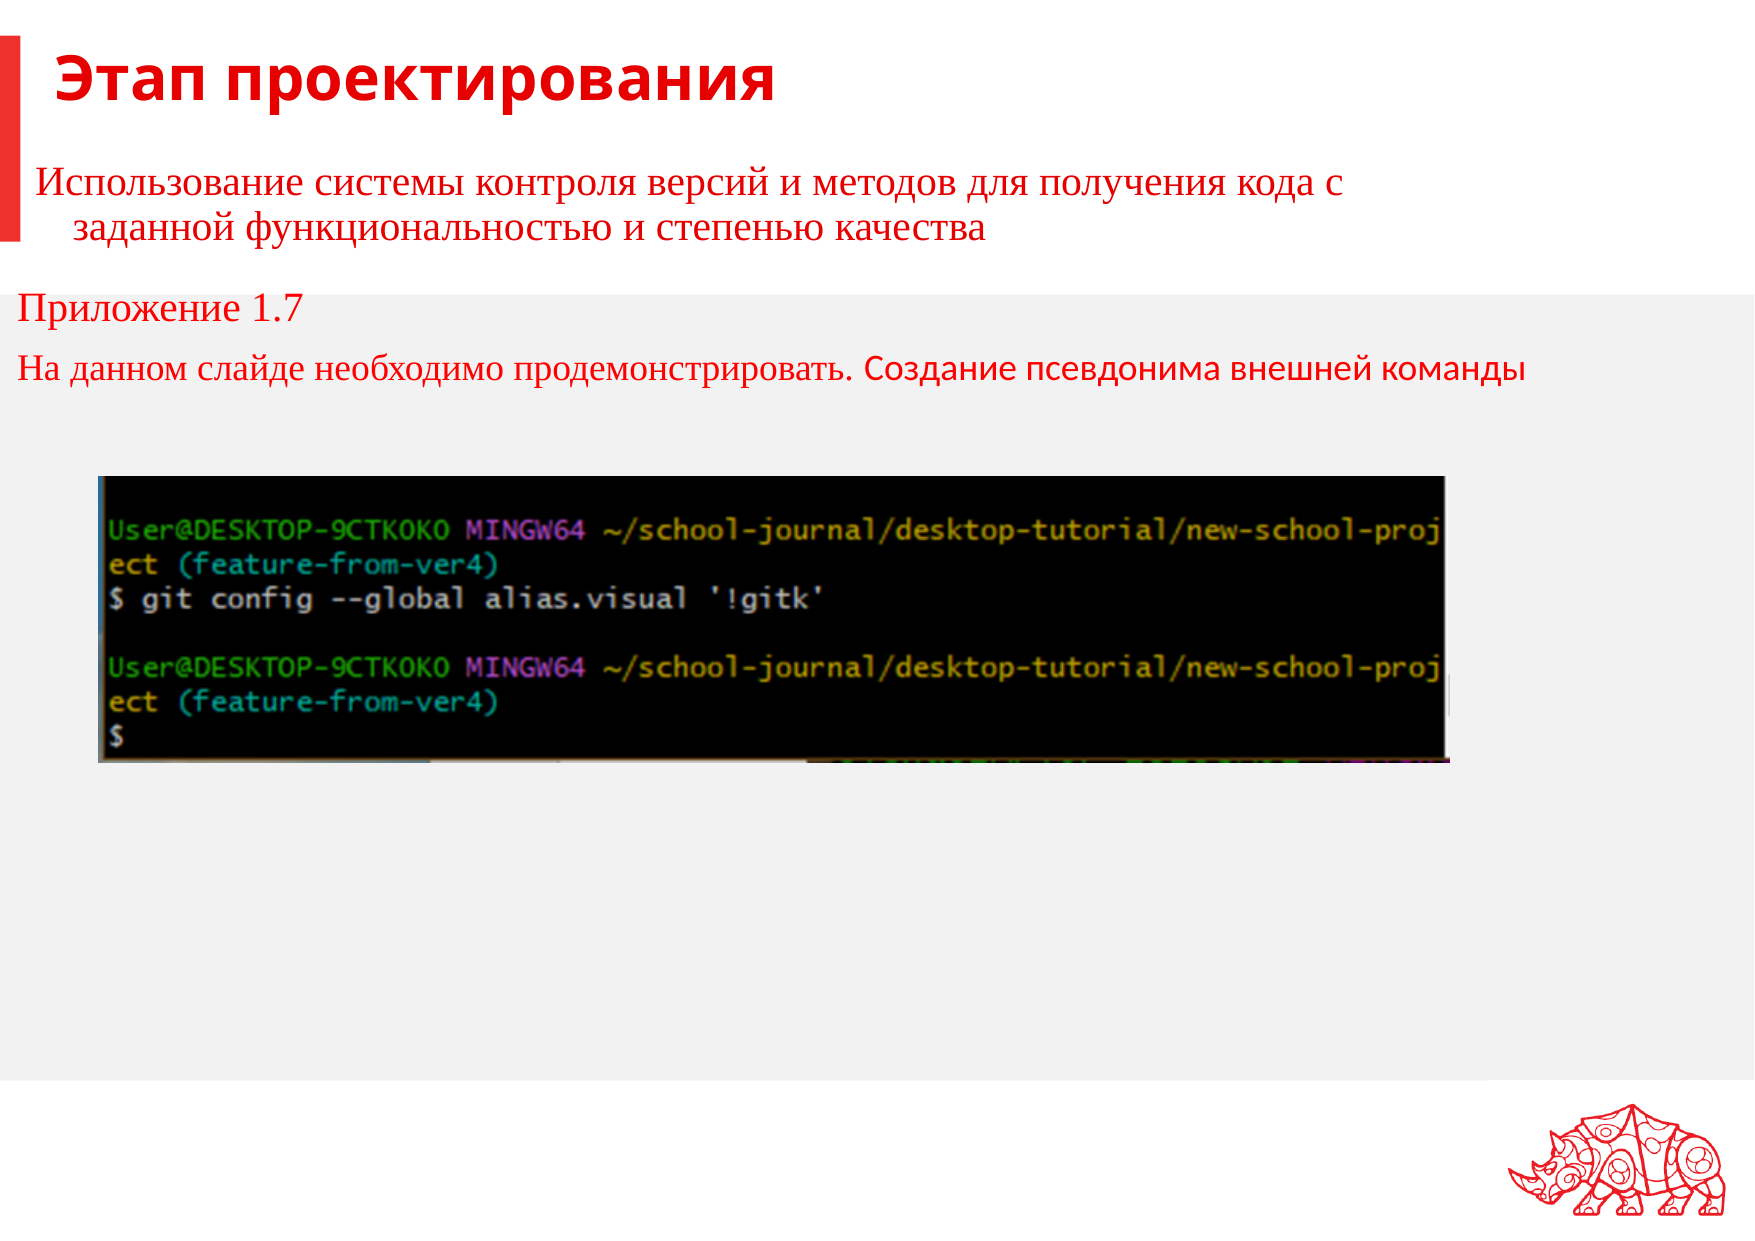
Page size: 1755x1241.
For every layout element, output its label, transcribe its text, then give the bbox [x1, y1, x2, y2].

picture [1487, 1087, 1755, 1229]
list Использование системы контроля версий и методов для получения кода с заданной функциональностью и степенью качества [0, 154, 1383, 259]
title Этап проектирования [54, 46, 1644, 115]
list Приложение 1.7 На данном слайде необходимо продемонстрировать. Создание псевдонима внешней команды [0, 276, 1755, 1087]
picture [98, 476, 1450, 763]
